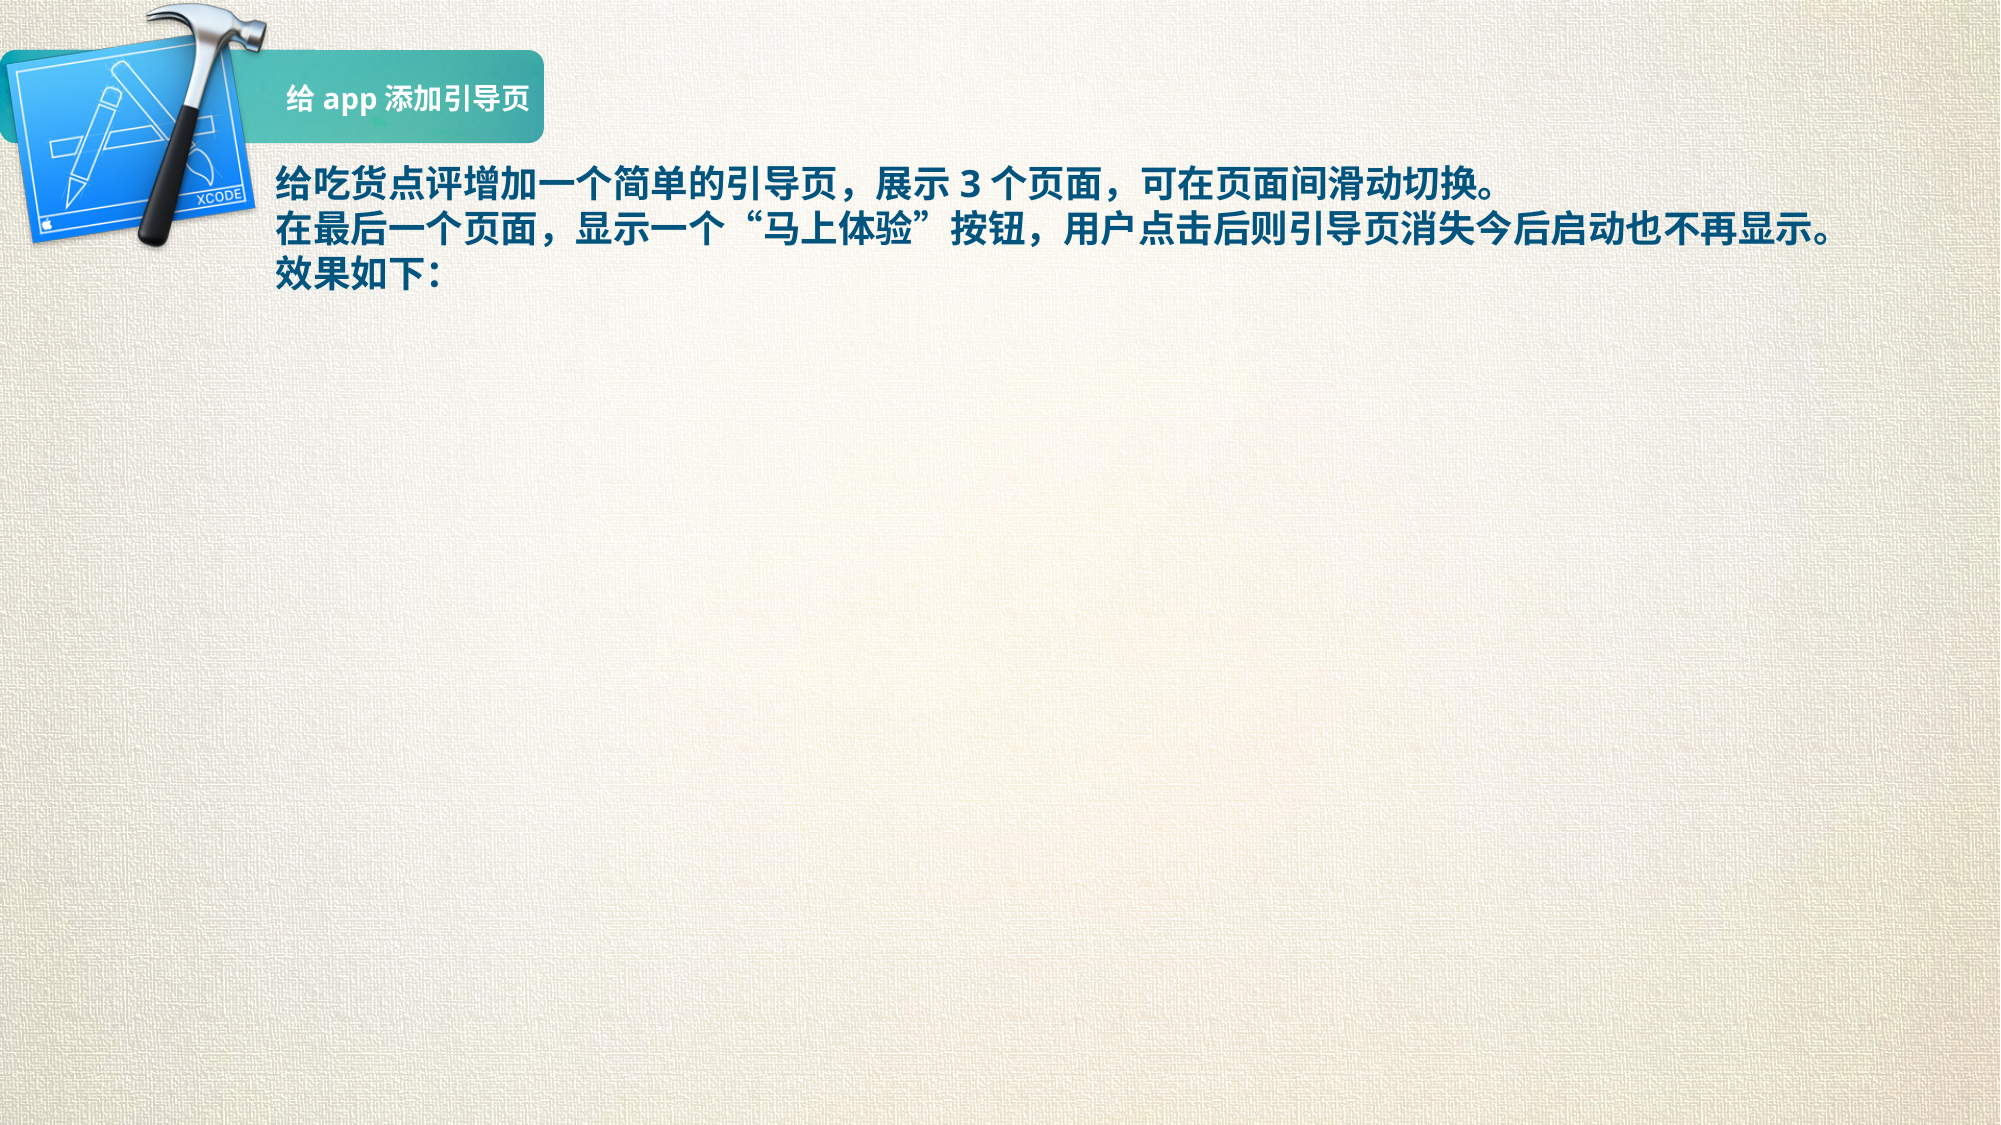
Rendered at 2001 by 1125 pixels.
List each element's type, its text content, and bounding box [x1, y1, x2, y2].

text_box 给吃货点评增加一个简单的引导页，展示3个页面，可在页面间滑动切换。 在最后一个页面，显示一个“马上体验”按钮，用户点击后则引导页消失今后启动也不再显示。 效果如下： [261, 152, 1993, 303]
picture [0, 0, 2000, 1125]
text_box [272, 72, 611, 170]
text_box [272, 48, 545, 72]
